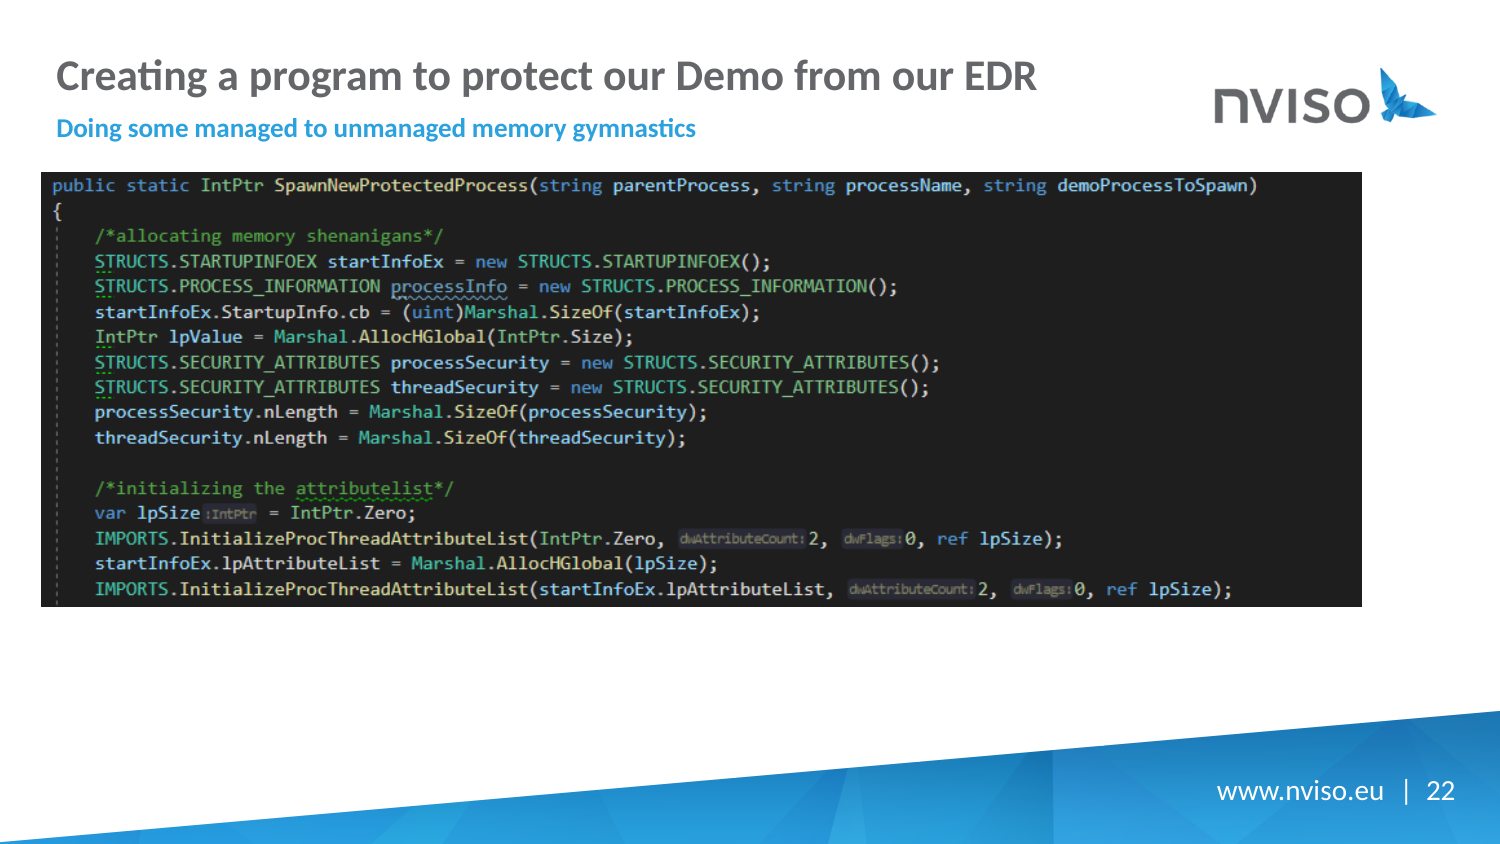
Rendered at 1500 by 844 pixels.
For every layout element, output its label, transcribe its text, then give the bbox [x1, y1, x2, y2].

picture [1210, 64, 1441, 127]
title Creating a program to protect our Demo from our EDR [41, 32, 1199, 102]
slide_number | 22 [1328, 766, 1471, 812]
footer www.nviso.eu [924, 766, 1328, 812]
picture [40, 172, 1362, 608]
list Doing some managed to unmanaged memory gymnastics [41, 102, 1199, 162]
picture [0, 686, 1500, 844]
